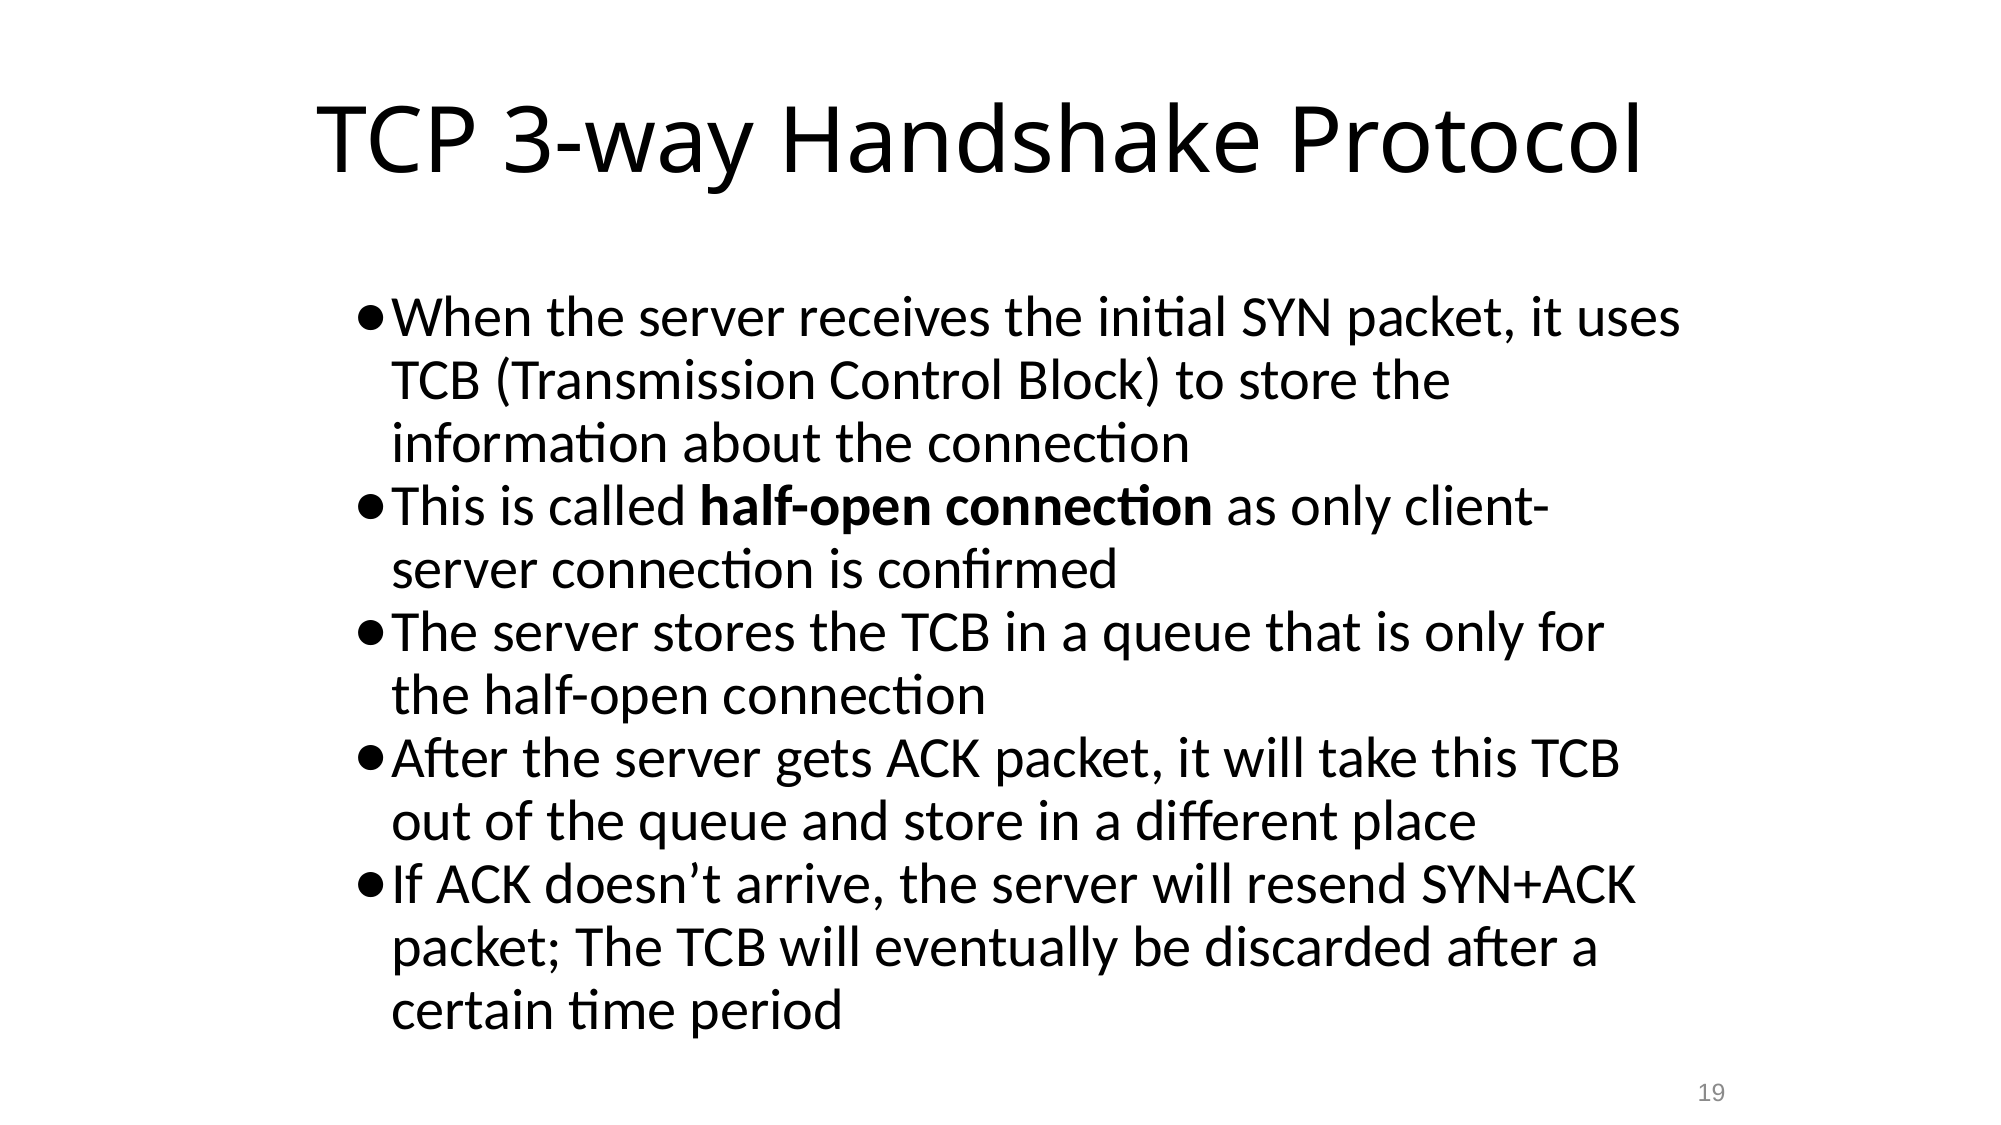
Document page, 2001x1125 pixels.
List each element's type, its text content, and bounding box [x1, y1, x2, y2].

text_box 19 [1638, 1080, 1741, 1103]
list When the server receives the initial SYN packet, it uses TCB (Transmission Control Block) to store the information about the connection This is called half-open connection as only client-server connection is confirmed The server stores the TCB in a queue that is only for the half-open connection After the server gets ACK packet, it will take this TCB out of the queue and store in a different place If ACK doesn’t arrive, the server will resend SYN+ACK packet; The TCB will eventually be discarded after a certain time period [301, 271, 1699, 953]
title TCP 3-way Handshake Protocol [301, 78, 1699, 173]
